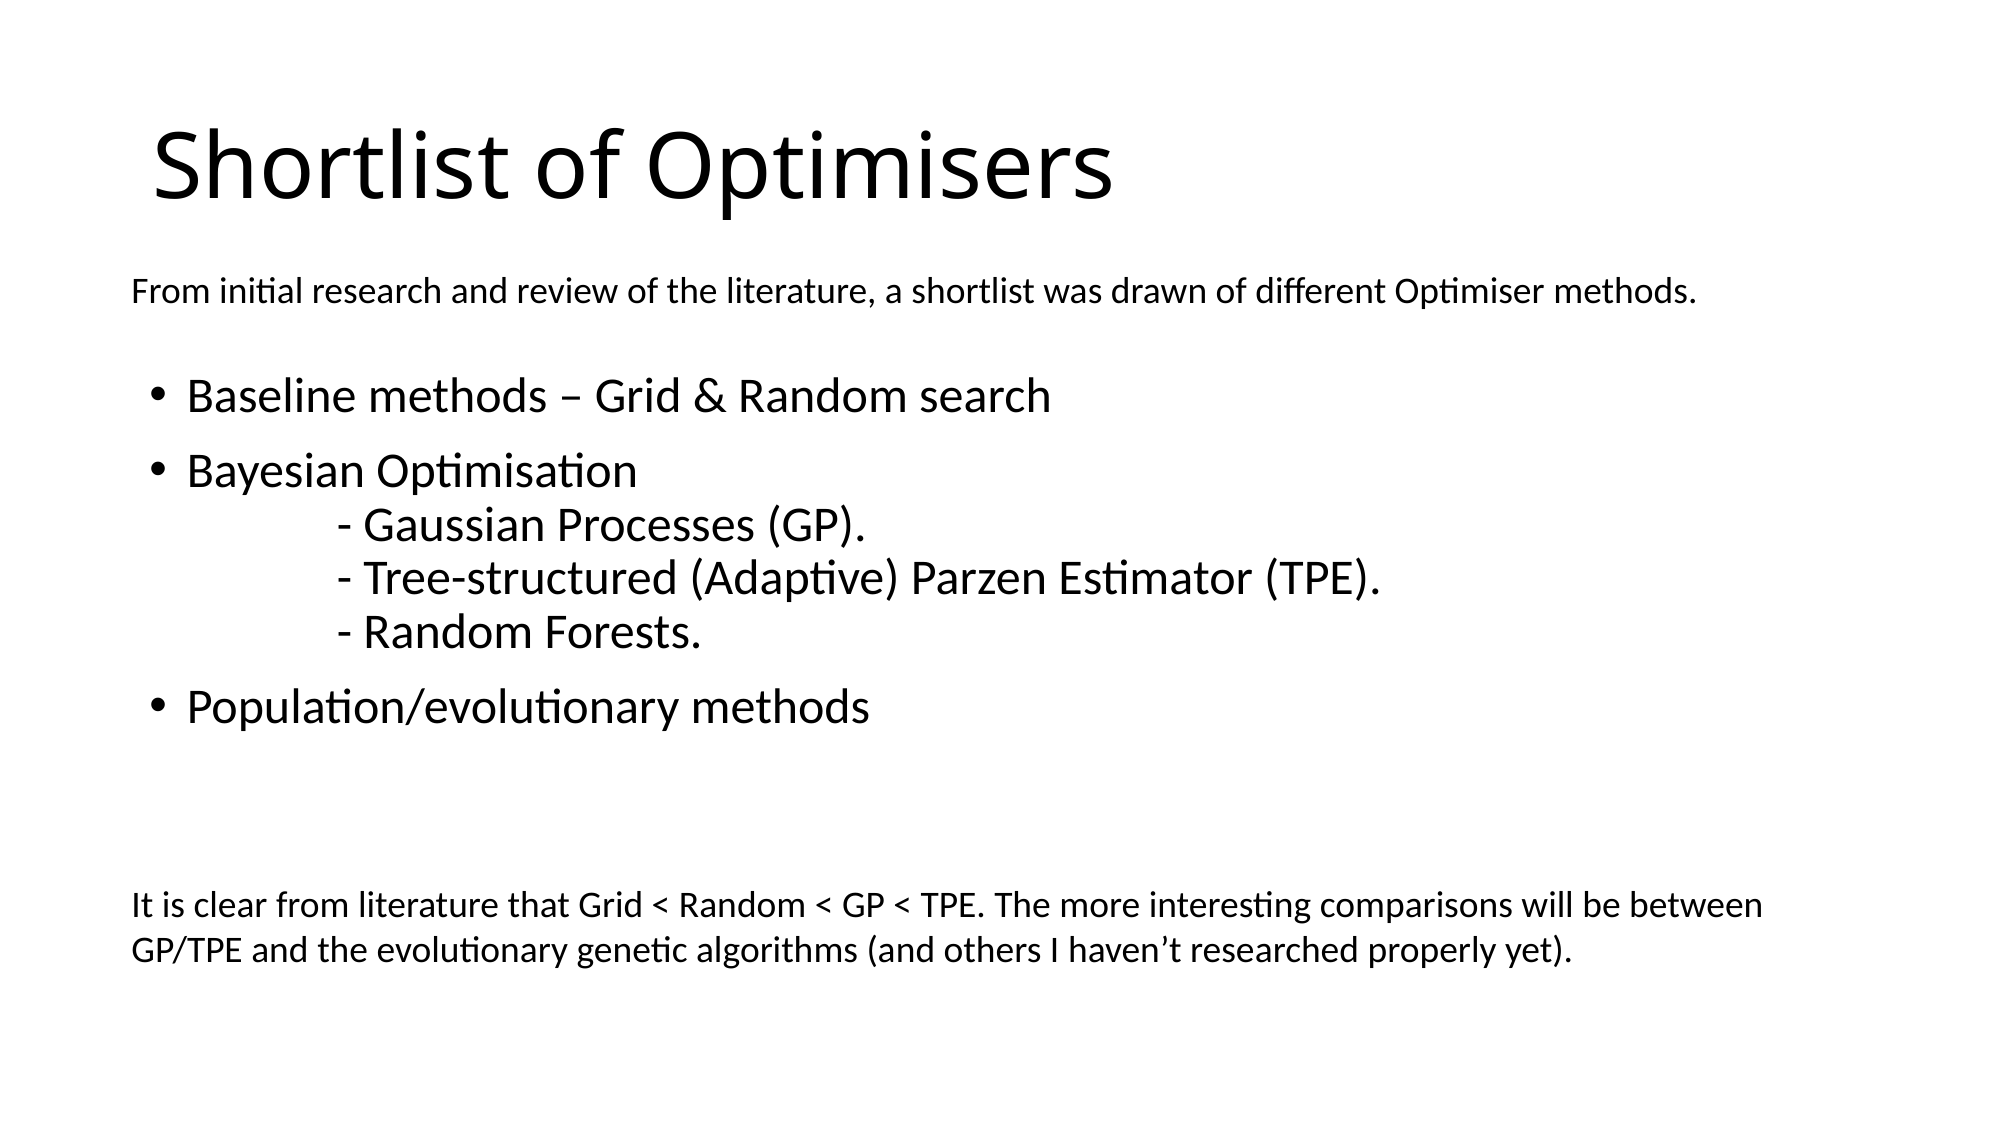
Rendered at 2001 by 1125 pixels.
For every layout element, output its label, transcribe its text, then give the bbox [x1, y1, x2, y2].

title Shortlist of Optimisers [137, 59, 1863, 278]
text_box It is clear from literature that Grid < Random < GP < TPE. The more interesting comparisons will be between GP/TPE and the evolutionary genetic algorithms (and others I haven’t researched properly yet). [116, 873, 1789, 978]
list Baseline methods – Grid & Random search Bayesian Optimisation - Gaussian Processes (GP). - Tree-structured (Adaptive) Parzen Estimator (TPE). - Random Forests. Population/evolutionary methods [134, 361, 1570, 873]
text_box From initial research and review of the literature, a shortlist was drawn of different Optimiser methods. [116, 258, 1789, 319]
